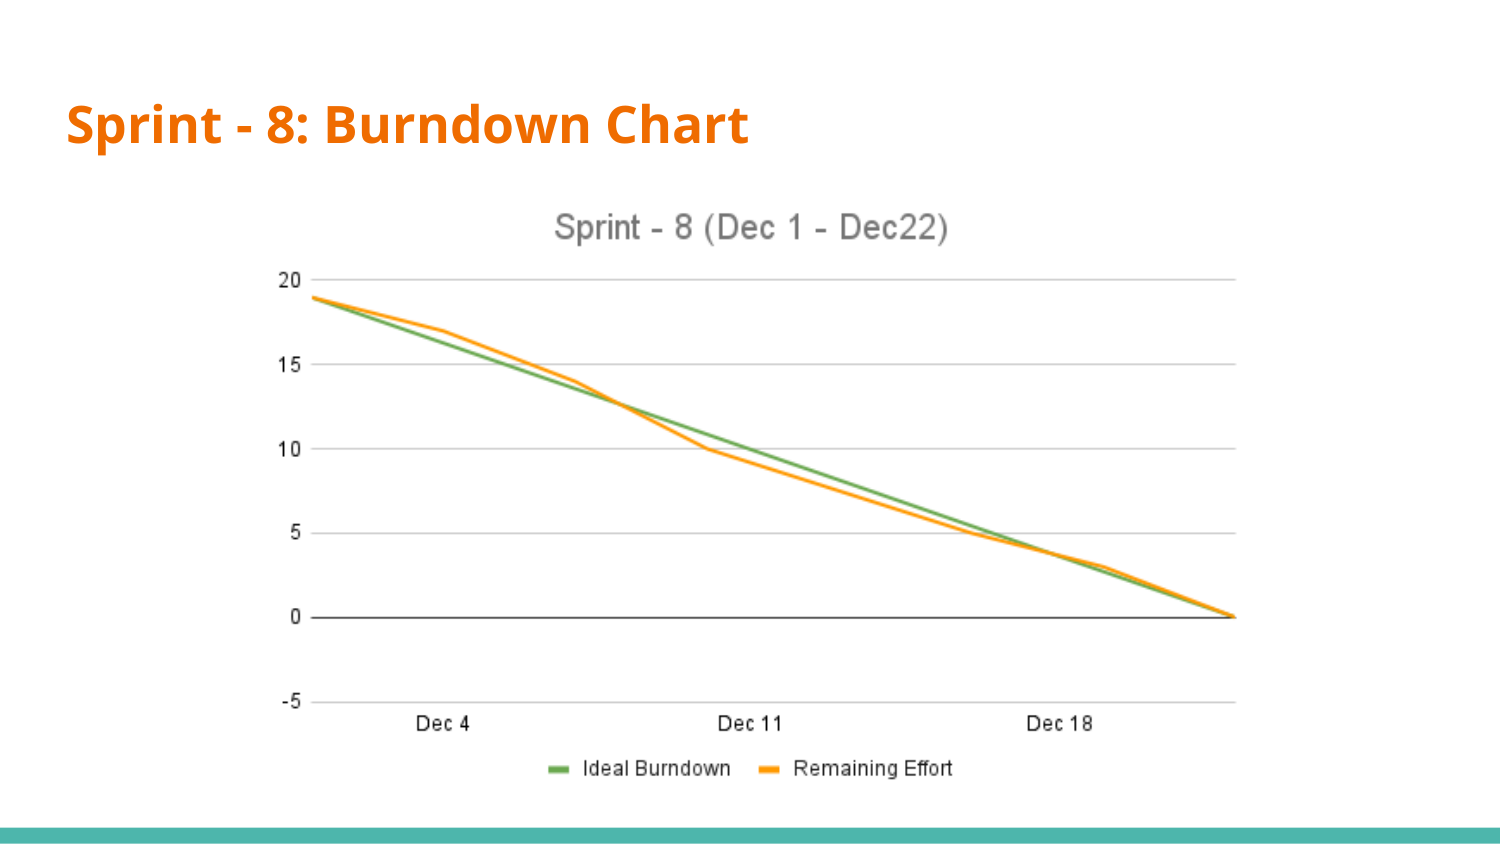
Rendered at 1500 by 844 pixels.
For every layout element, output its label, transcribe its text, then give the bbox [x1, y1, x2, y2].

picture [233, 174, 1268, 814]
title Sprint - 8: Burndown Chart [51, 72, 1450, 175]
